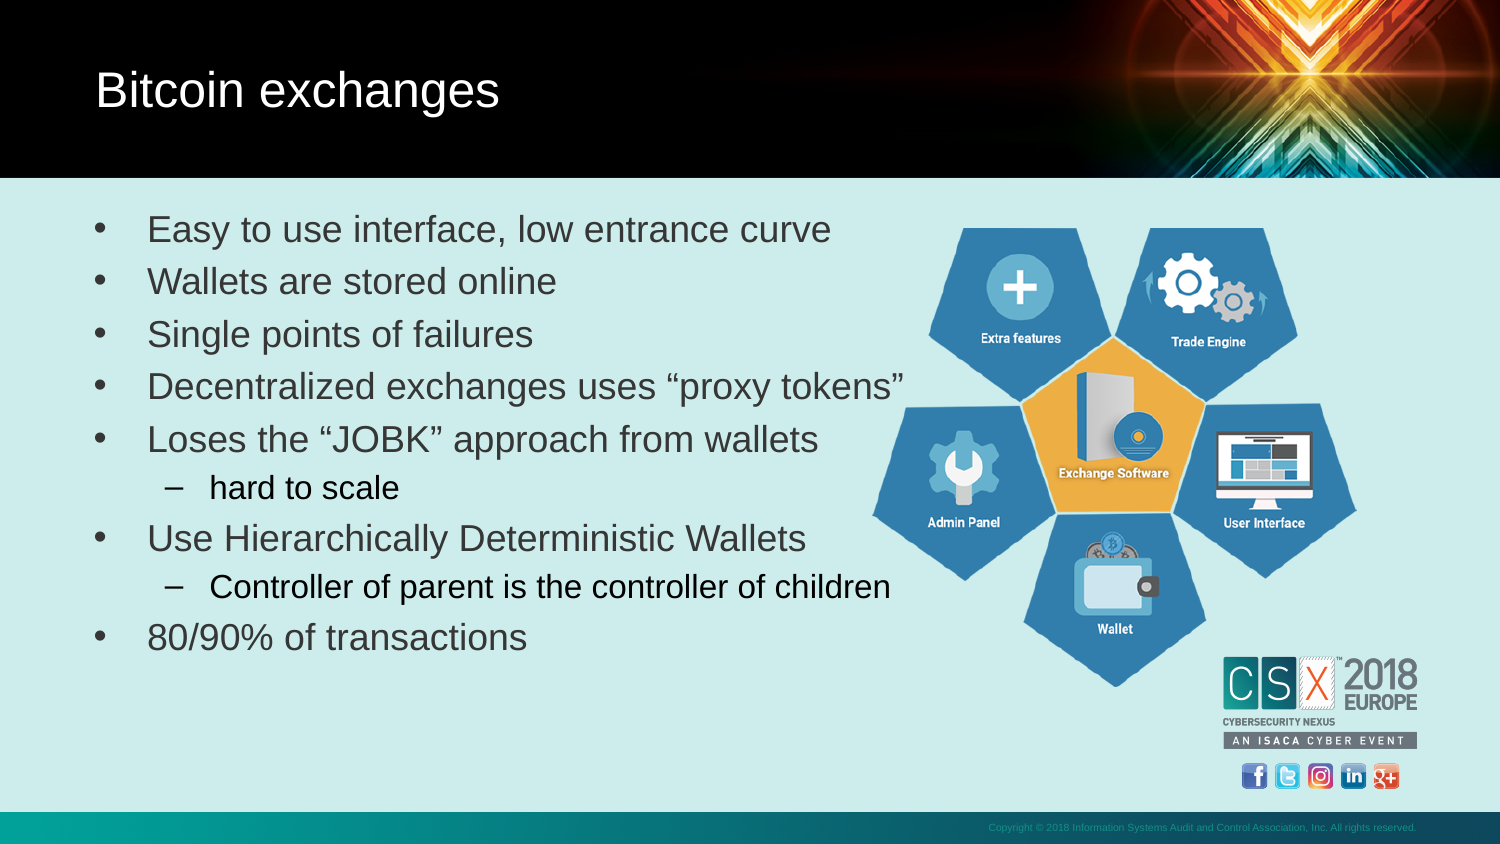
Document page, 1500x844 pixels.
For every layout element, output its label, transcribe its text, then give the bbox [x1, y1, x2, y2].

list Bitcoin exchanges [80, 0, 1219, 176]
list Easy to use interface, low entrance curve Wallets are stored online Single points of failures Decentralized exchanges uses “proxy tokens” Loses the “JOBK” approach from wallets hard to scale Use Hierarchically Deterministic Wallets Controller of parent is the controller of children 80/90% of transactions [80, 198, 1218, 775]
picture [0, 0, 1500, 844]
